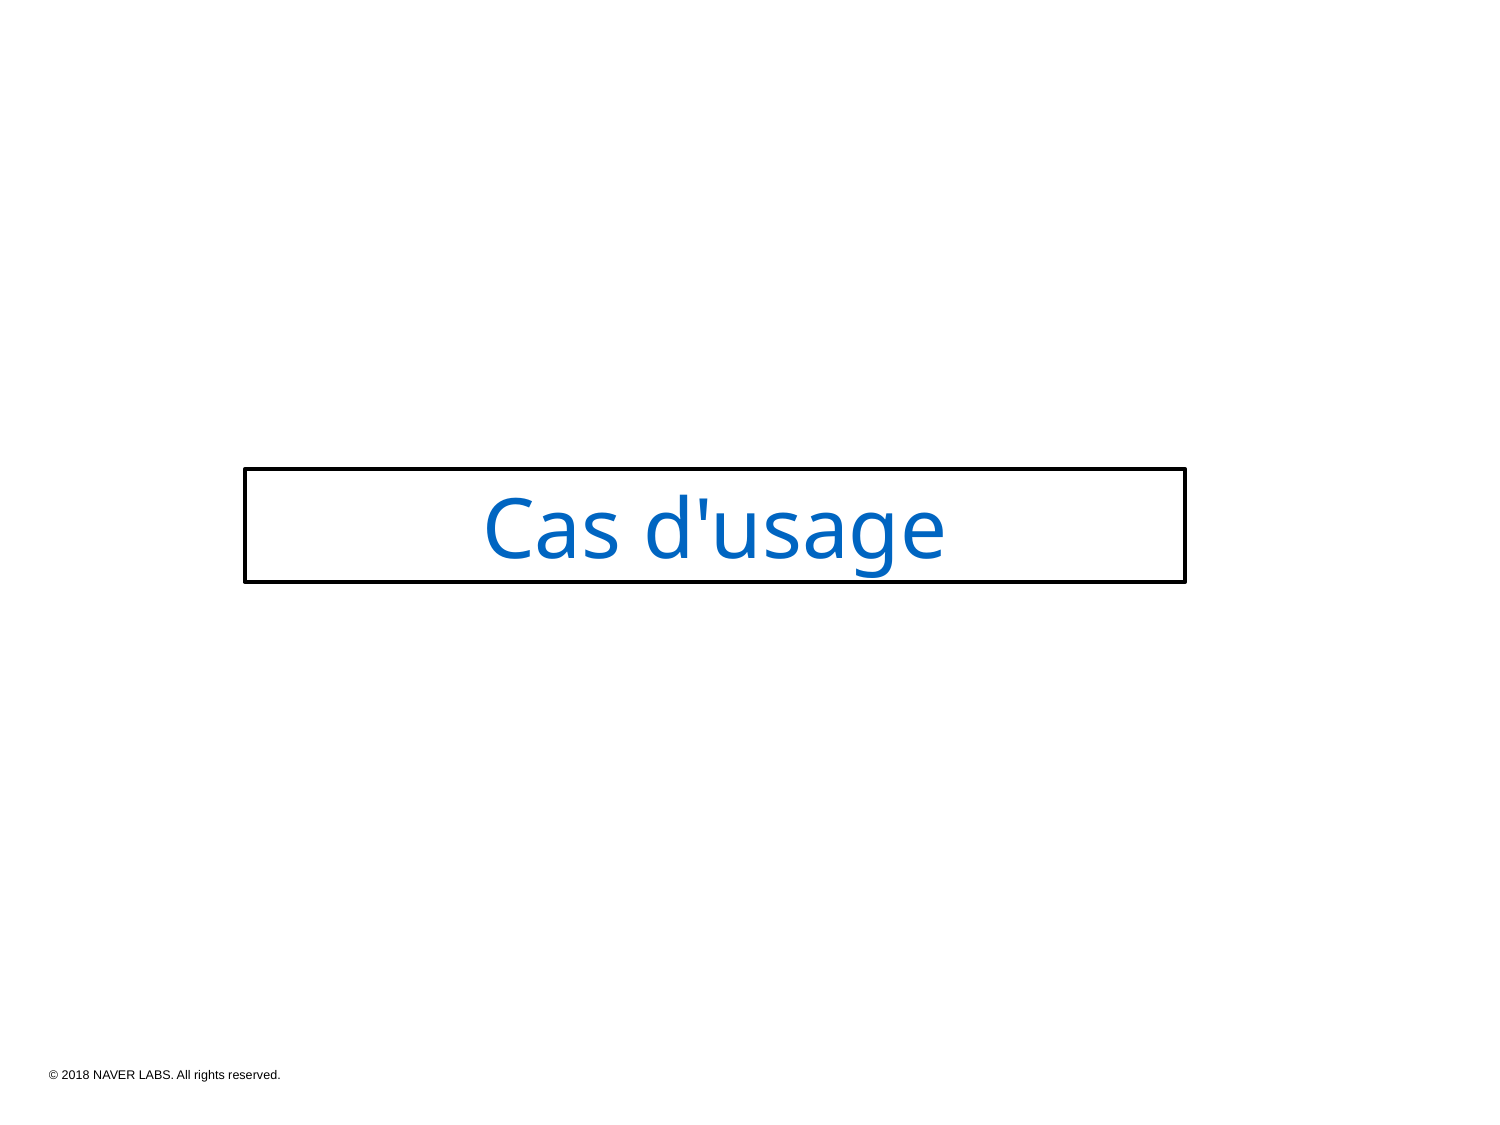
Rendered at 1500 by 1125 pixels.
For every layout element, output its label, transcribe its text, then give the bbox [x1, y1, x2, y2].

text_box Cas d'usage [243, 467, 1187, 584]
